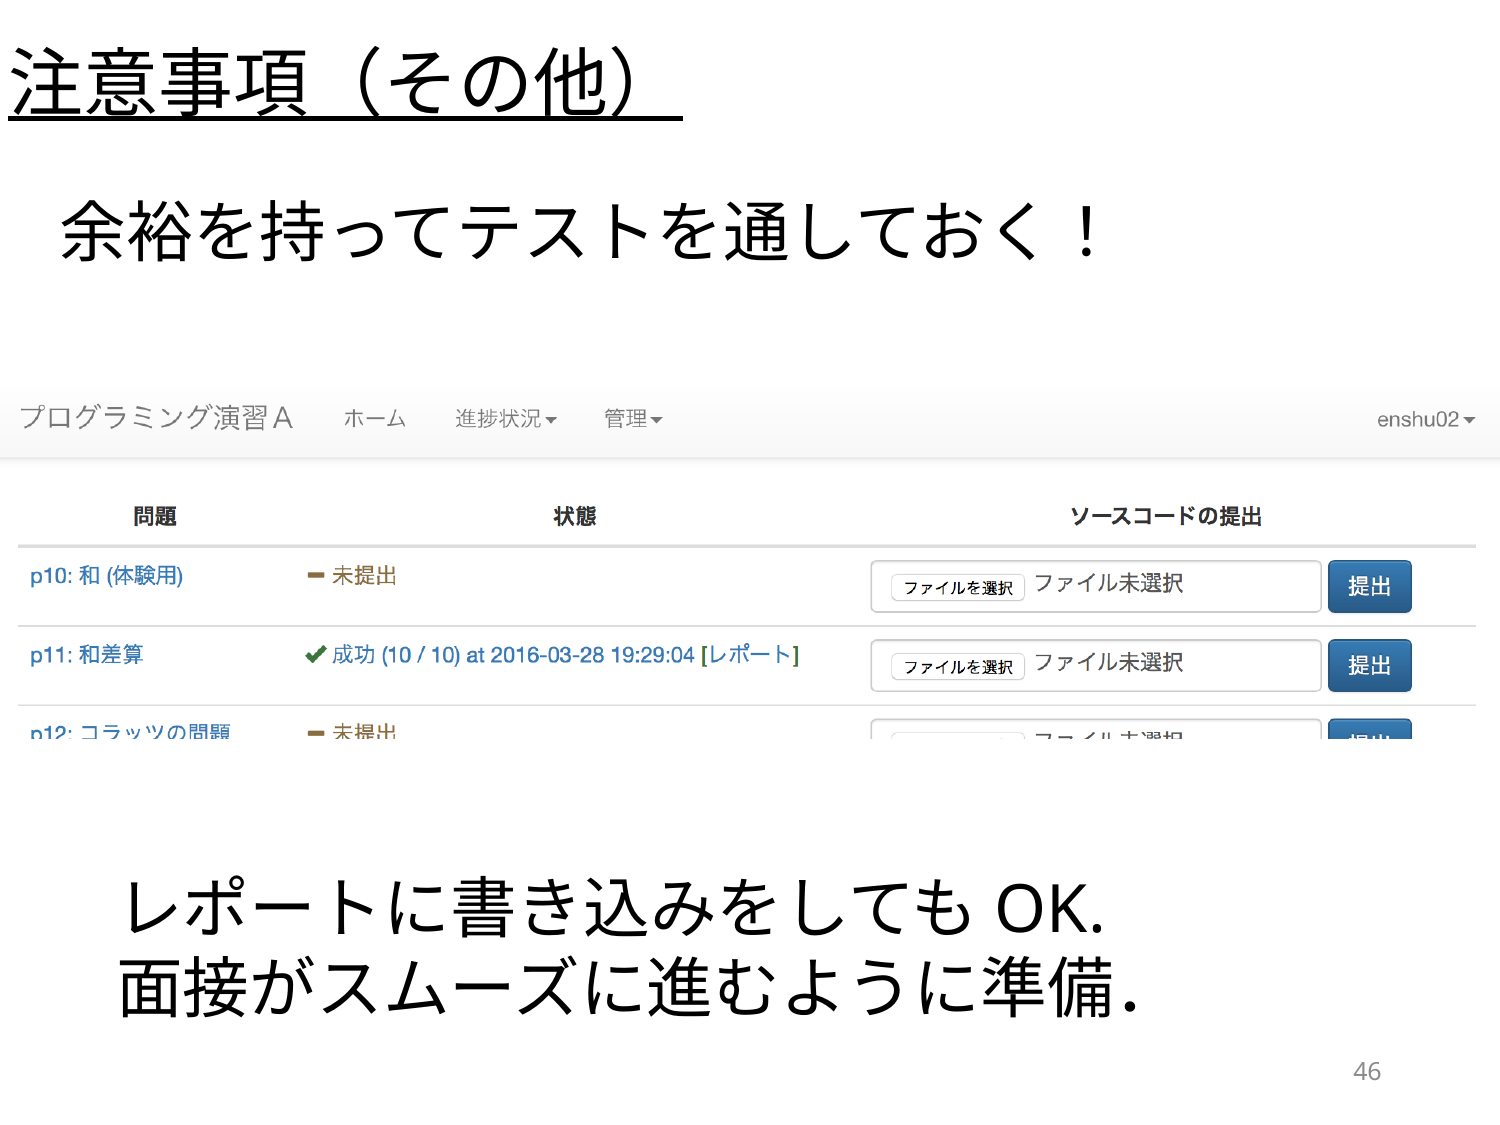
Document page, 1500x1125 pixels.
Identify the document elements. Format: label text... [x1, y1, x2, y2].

slide_number 46 [1059, 1042, 1397, 1103]
text_box レポートに書き込みをしてもOK. 面接がスムーズに進むように準備． [101, 858, 1403, 1034]
text_box 注意事項（その他） [0, 27, 698, 133]
text_box 余裕を持ってテストを通しておく！ [44, 182, 1136, 278]
picture [0, 385, 1500, 740]
